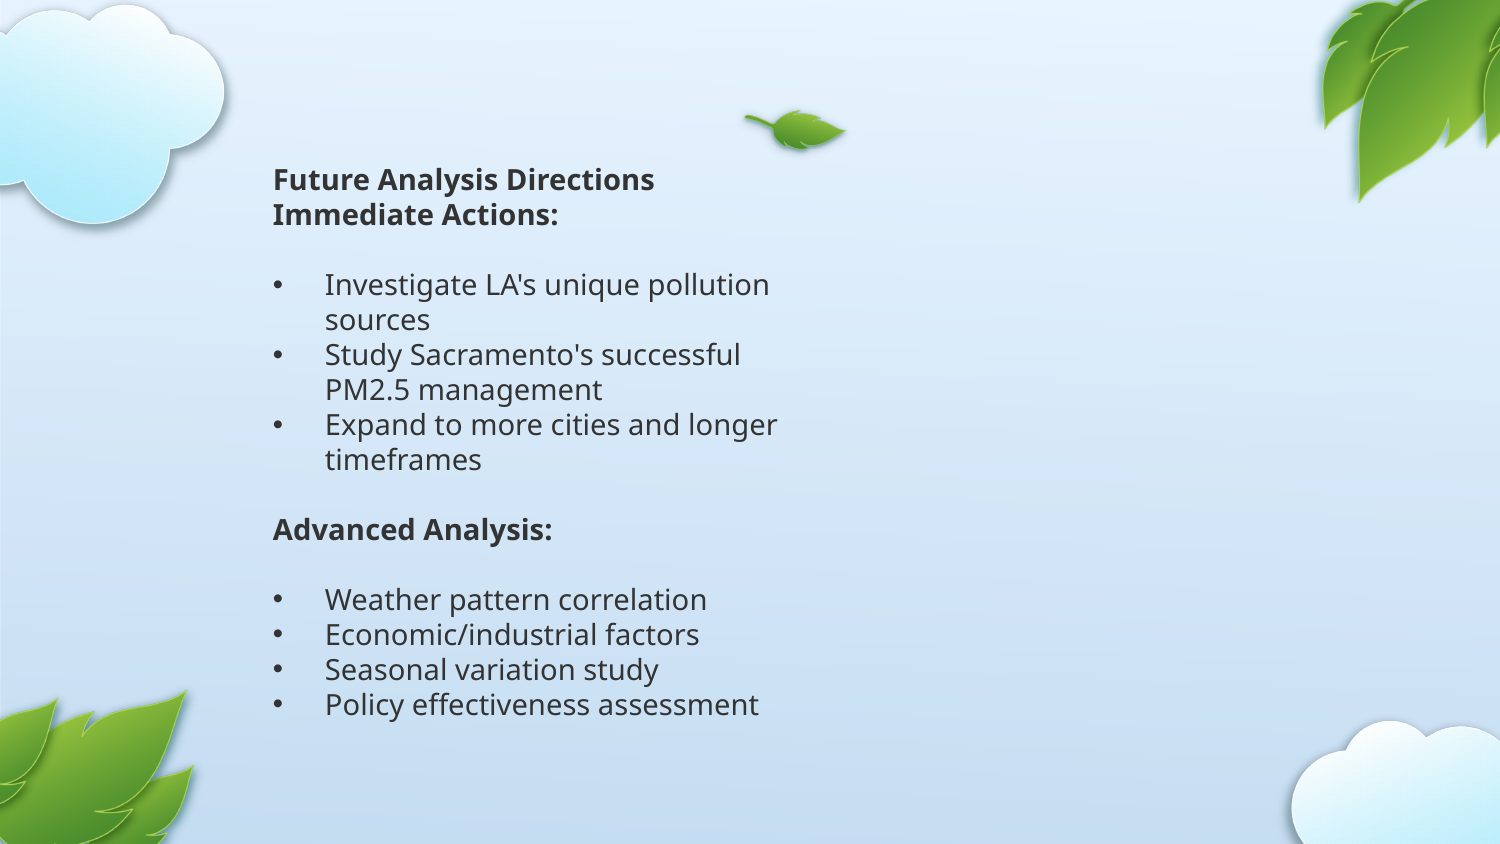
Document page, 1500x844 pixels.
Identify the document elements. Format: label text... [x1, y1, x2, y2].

subtitle Future Analysis Directions Immediate Actions: Investigate LA's unique pollution sources Study Sacramento's successful PM2.5 management Expand to more cities and longer timeframes Advanced Analysis: Weather pattern correlation Economic/industrial factors Seasonal variation study Policy effectiveness assessment [234, 155, 796, 737]
picture [0, 0, 1500, 844]
